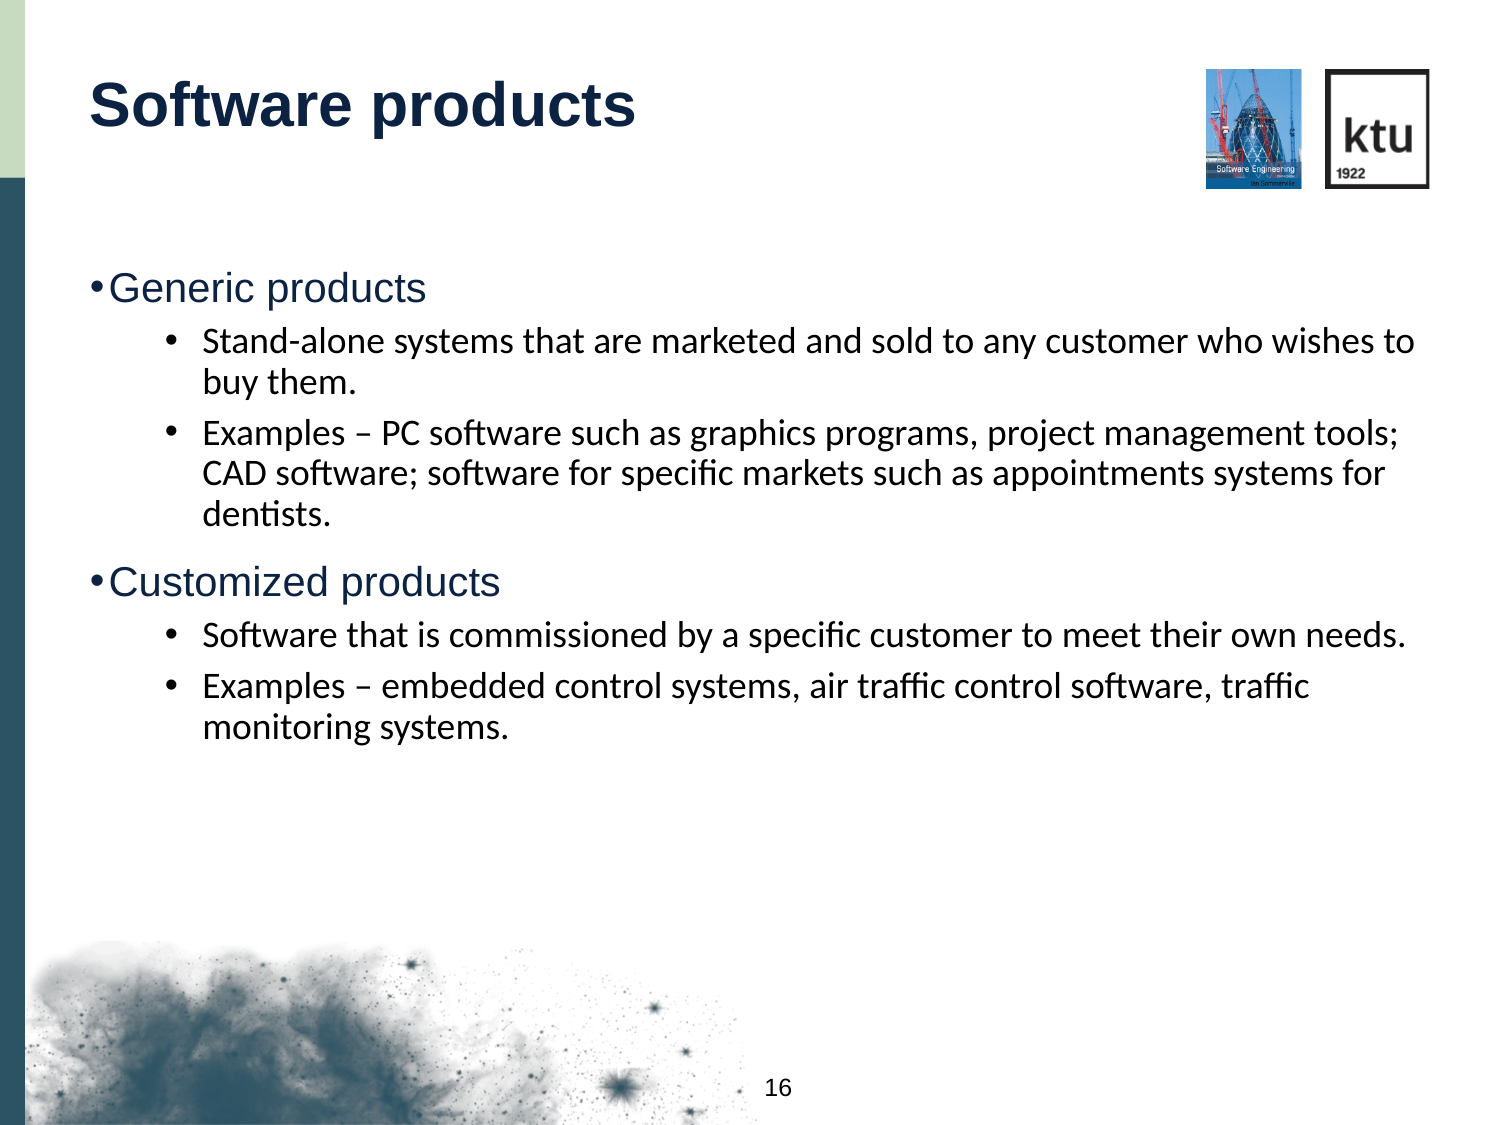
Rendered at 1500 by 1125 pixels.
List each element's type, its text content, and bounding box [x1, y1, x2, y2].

picture [25, 941, 760, 1124]
picture [1206, 69, 1302, 189]
list Software products [75, 69, 1206, 171]
list Generic products Stand-alone systems that are marketed and sold to any customer who wishes to buy them. Examples – PC software such as graphics programs, project management tools; CAD software; software for specific markets such as appointments systems for dentists. Customized products Software that is commissioned by a specific customer to meet their own needs. Examples – embedded control systems, air traffic control software, traffic monitoring systems. [75, 253, 1482, 952]
